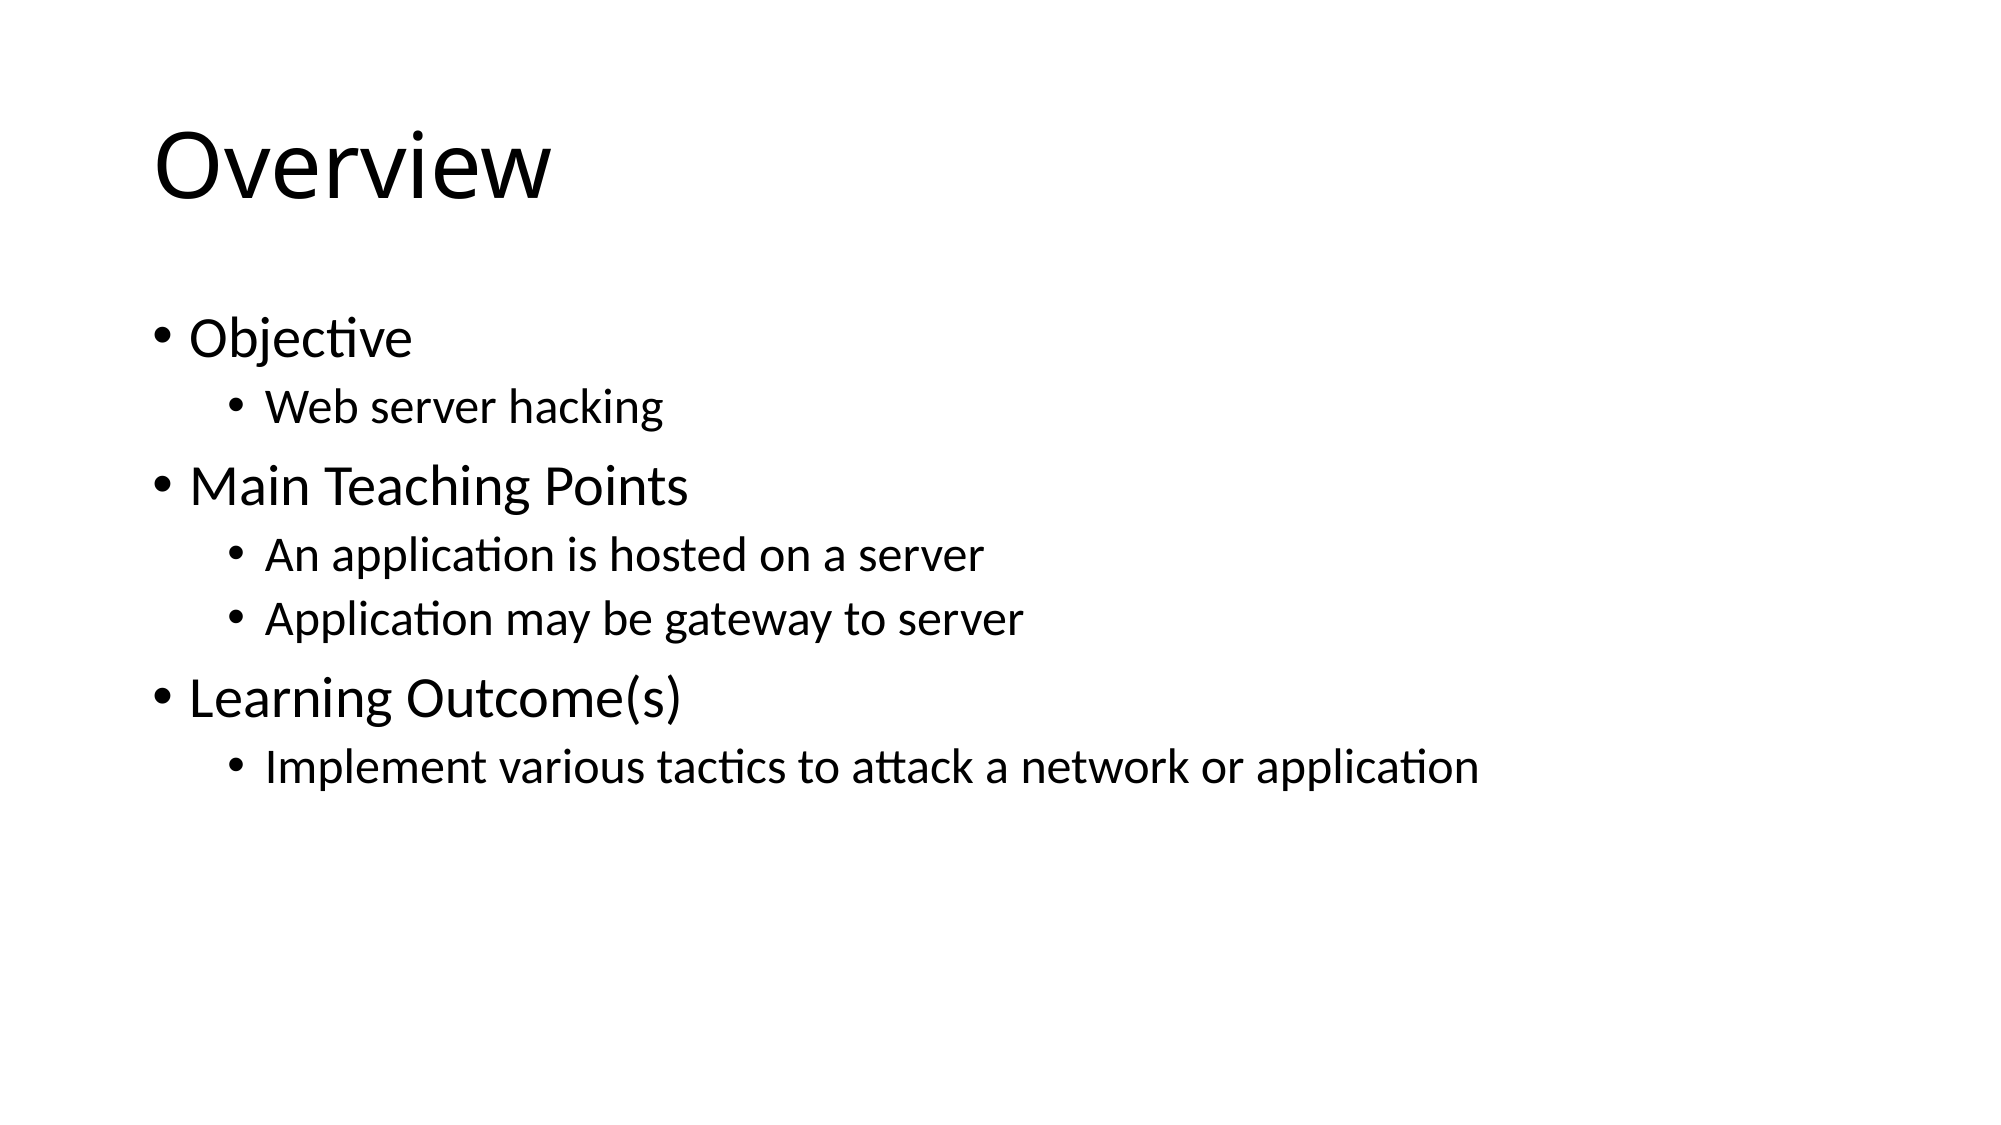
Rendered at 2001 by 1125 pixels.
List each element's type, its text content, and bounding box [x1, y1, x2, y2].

title Overview [137, 59, 1863, 278]
list Objective Web server hacking Main Teaching Points An application is hosted on a server Application may be gateway to server Learning Outcome(s) Implement various tactics to attack a network or application [137, 299, 1863, 1014]
